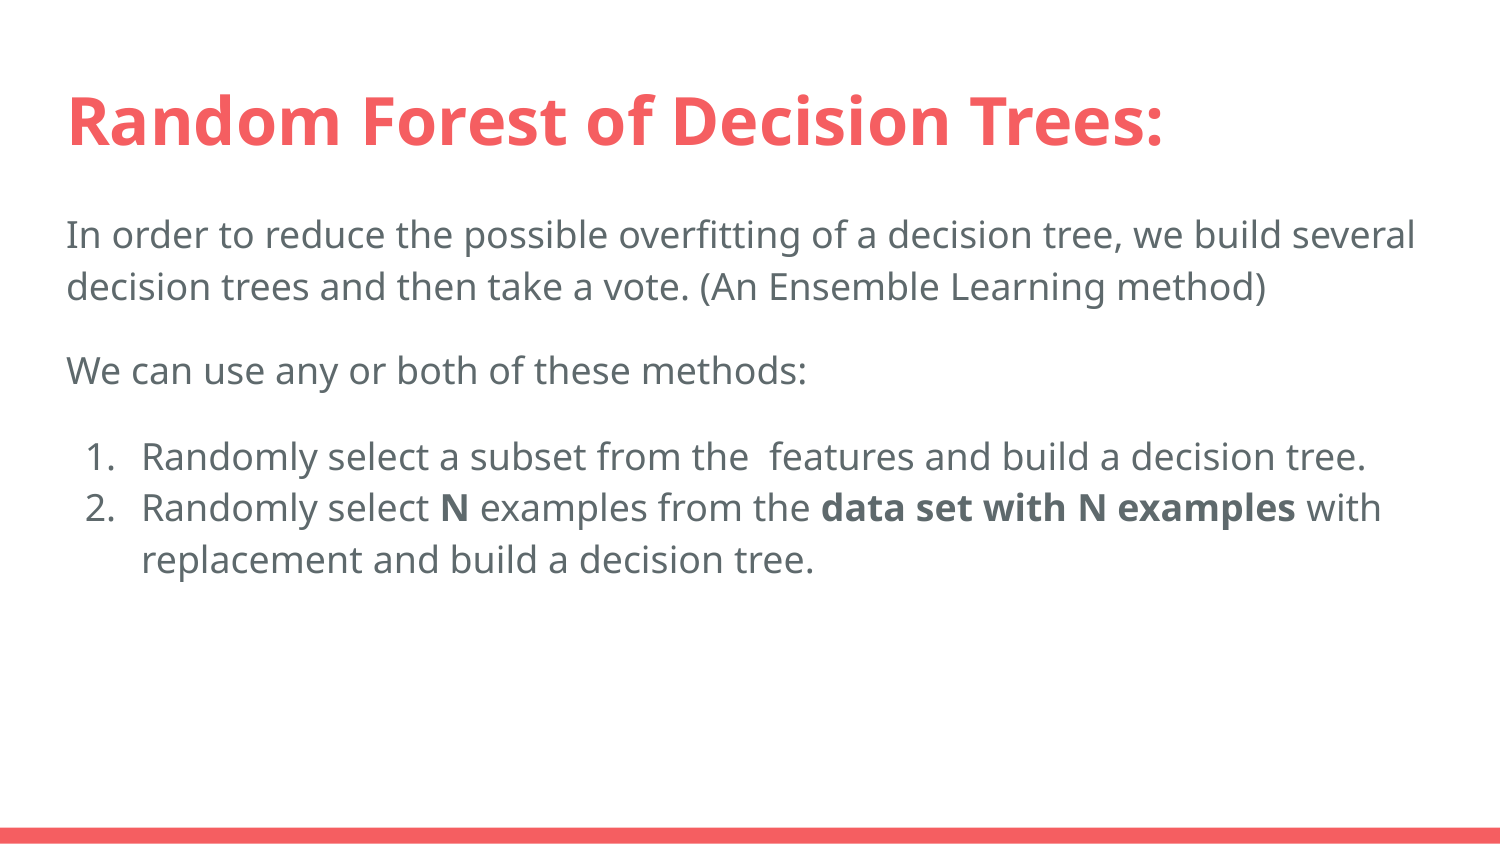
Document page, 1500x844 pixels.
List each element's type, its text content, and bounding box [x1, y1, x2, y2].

title Random Forest of Decision Trees: [51, 64, 1449, 167]
list In order to reduce the possible overfitting of a decision tree, we build several decision trees and then take a vote. (An Ensemble Learning method) We can use any or both of these methods: Randomly select a subset from the features and build a decision tree. Randomly select N examples from the data set with N examples with replacement and build a decision tree. [51, 189, 1449, 750]
